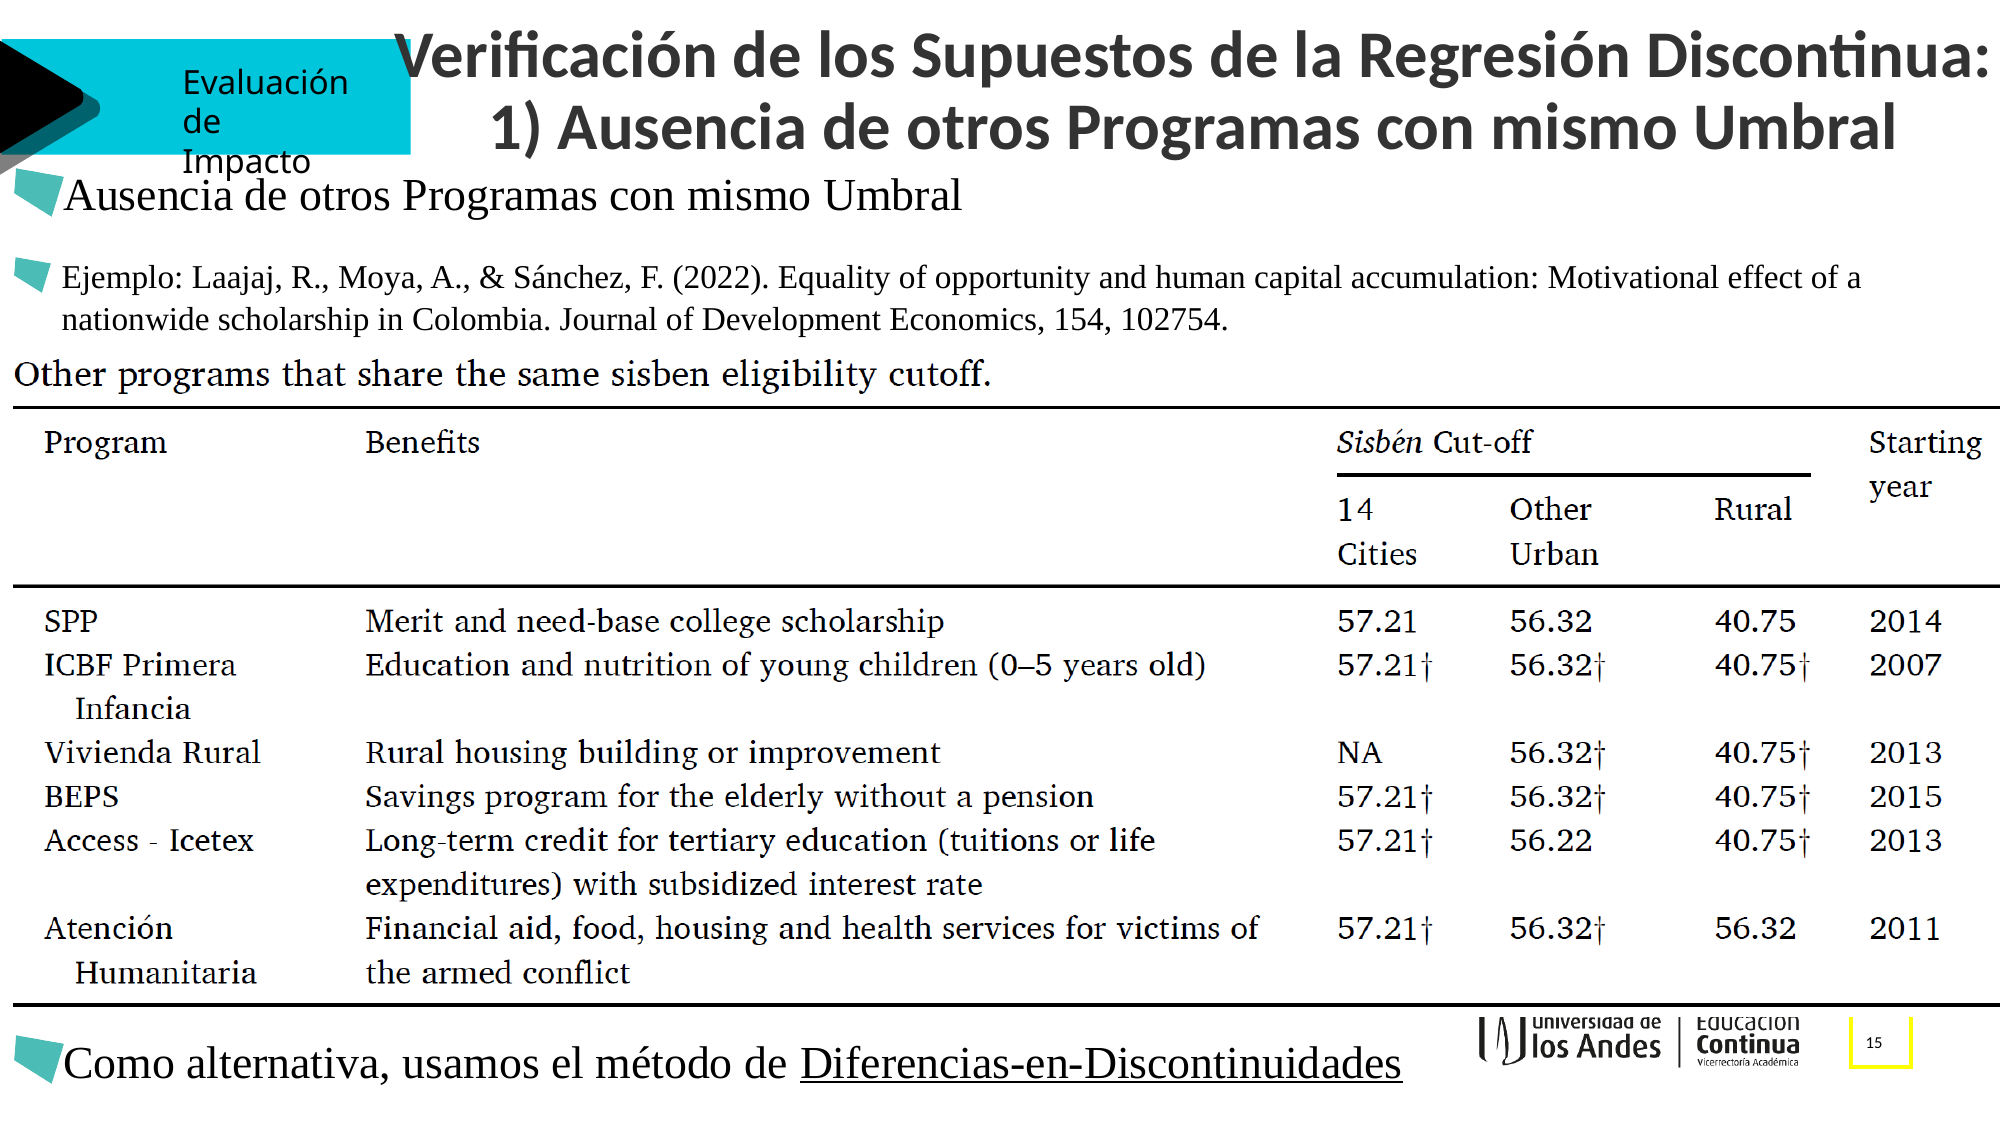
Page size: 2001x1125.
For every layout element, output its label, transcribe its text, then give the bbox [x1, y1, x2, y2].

picture [0, 344, 2000, 1083]
picture [14, 257, 51, 293]
picture [14, 168, 64, 217]
list Verificación de los Supuestos de la Regresión Discontinua: 1) Ausencia de otros Programas con mismo Umbral [347, 12, 2000, 95]
picture [14, 1035, 64, 1084]
list Ausencia de otros Programas con mismo Umbral Ejemplo: Laajaj, R., Moya, A., & Sánchez, F. (2022). Equality of opportunity and human capital accumulation: Motivational effect of a nationwide scholarship in Colombia. Journal of Development Economics, 154, 102754. Como alternativa, usamos el método de Diferencias-en-Discontinuidades [0, 170, 1925, 344]
